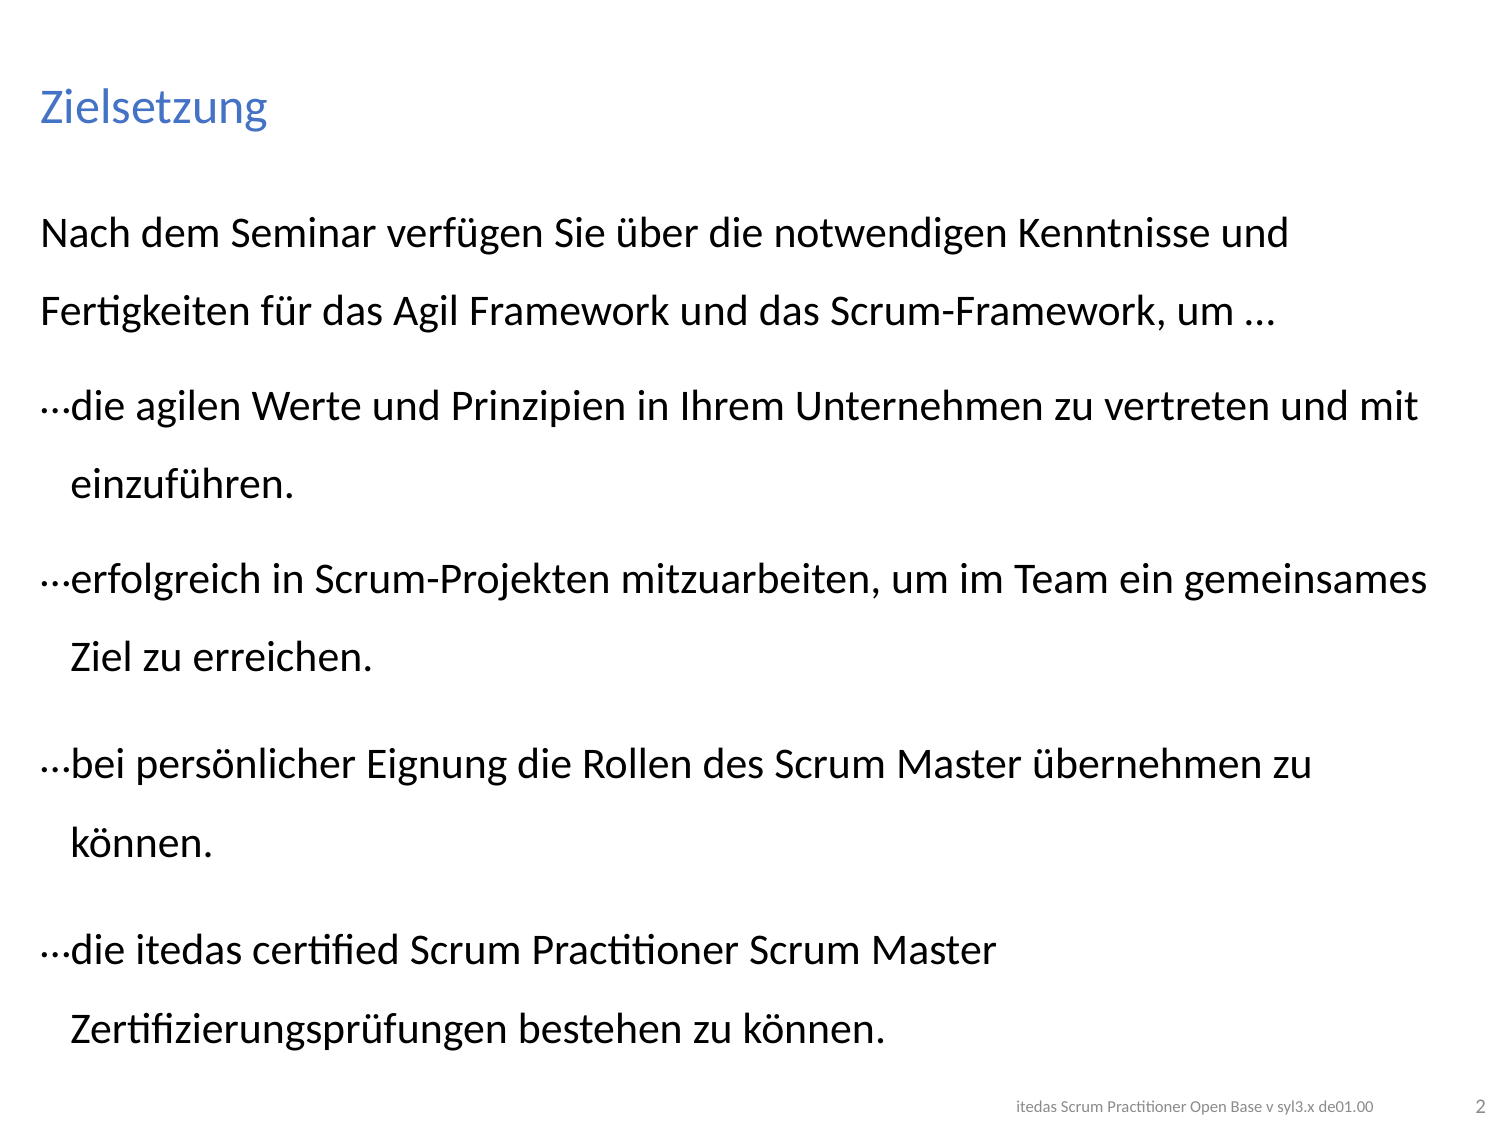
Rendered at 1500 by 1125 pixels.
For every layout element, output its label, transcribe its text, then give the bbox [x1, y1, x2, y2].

title Zielsetzung [40, 67, 1460, 147]
list Nach dem Seminar verfügen Sie über die notwendigen Kenntnisse und Fertigkeiten für das Agil Framework und das Scrum-Framework, um … die agilen Werte und Prinzipien in Ihrem Unternehmen zu vertreten und mit einzuführen. erfolgreich in Scrum-Projekten mitzuarbeiten, um im Team ein gemeinsames Ziel zu erreichen. bei persönlicher Eignung die Rollen des Scrum Master übernehmen zu können. die itedas certified Scrum Practitioner Scrum Master Zertifizierungsprüfungen bestehen zu können. [40, 169, 1460, 1070]
footer itedas Scrum Practitioner Open Base v syl3.x de01.00 [874, 1095, 1375, 1120]
slide_number 2 [1387, 1092, 1487, 1123]
